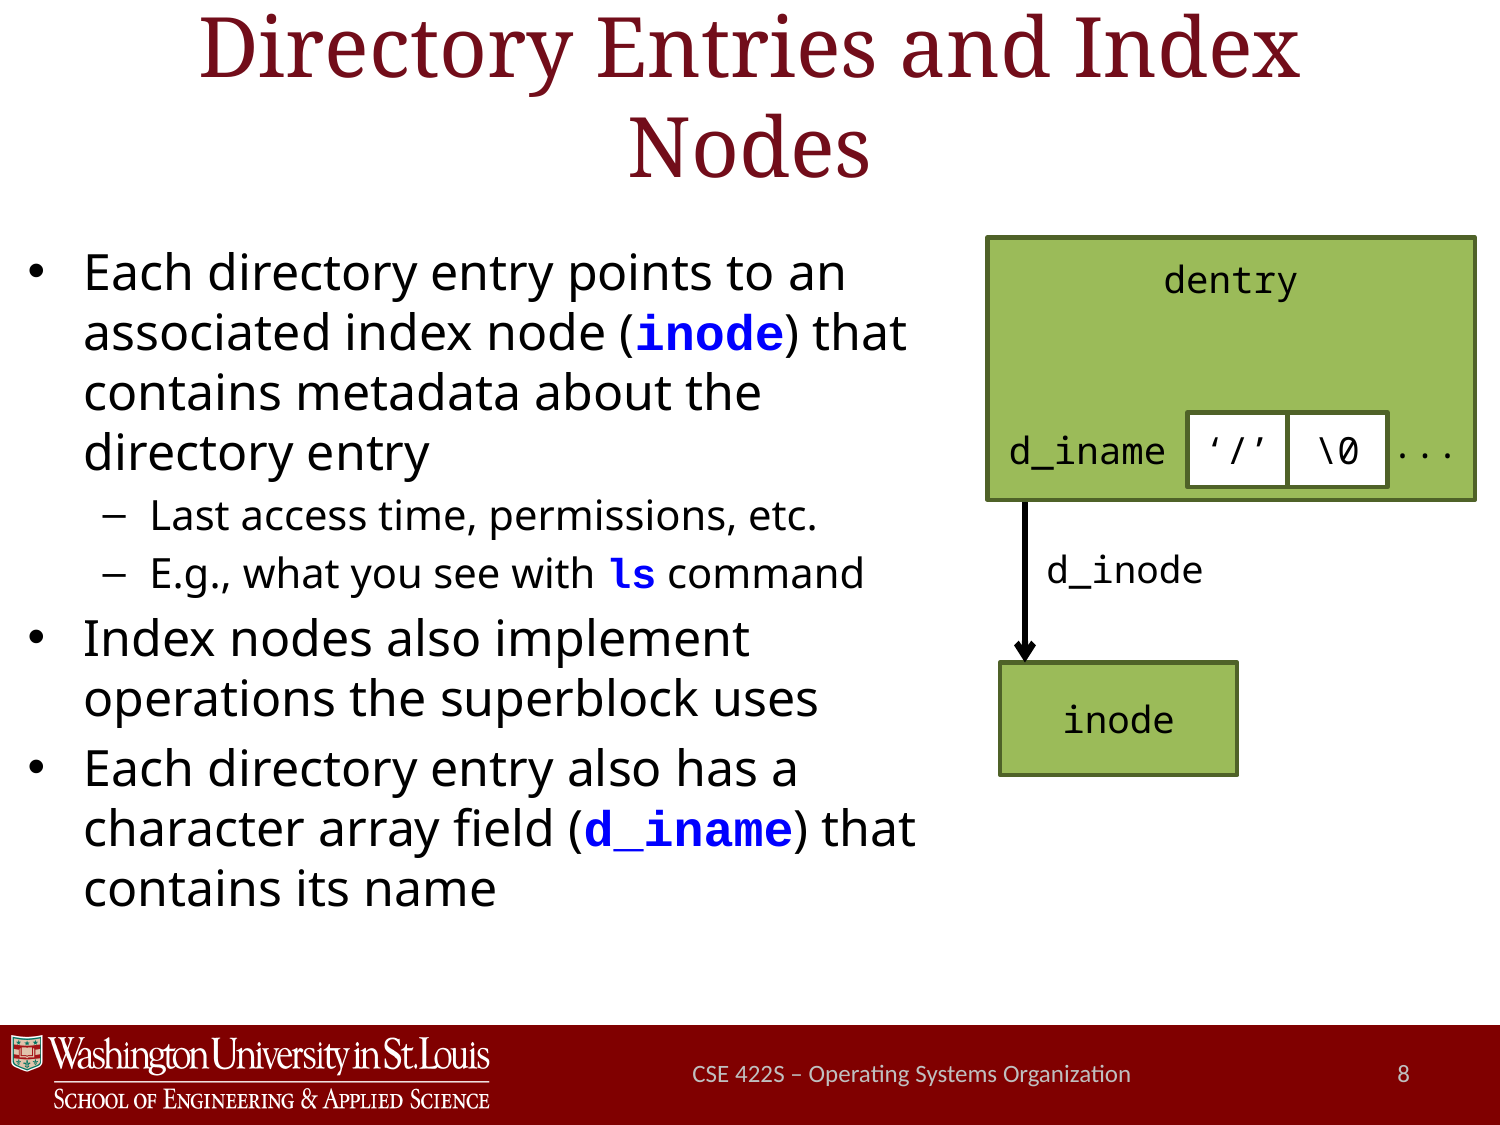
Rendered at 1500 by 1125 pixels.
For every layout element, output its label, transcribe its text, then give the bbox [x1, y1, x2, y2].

list Each directory entry points to an associated index node (inode) that contains metadata about the directory entry Last access time, permissions, etc. E.g., what you see with ls command Index nodes also implement operations the superblock uses Each directory entry also has a character array field (d_iname) that contains its name [12, 162, 963, 1025]
picture [0, 1005, 513, 1125]
text_box inode [998, 660, 1239, 777]
text_box ‘/’ [1185, 410, 1285, 489]
footer CSE 422S – Operating Systems Organization [675, 1042, 1074, 1103]
text_box \0 [1285, 410, 1390, 489]
text_box ... [1373, 423, 1477, 465]
text_box d_inode [1029, 510, 1239, 627]
text_box dentry [985, 465, 1477, 502]
text_box d_inode [1010, 510, 1020, 627]
slide_number 8 [1074, 1042, 1425, 1103]
title Directory Entries and Index Nodes [75, 0, 1425, 188]
text_box dentry [985, 235, 1477, 423]
text_box d_iname [973, 423, 1185, 477]
